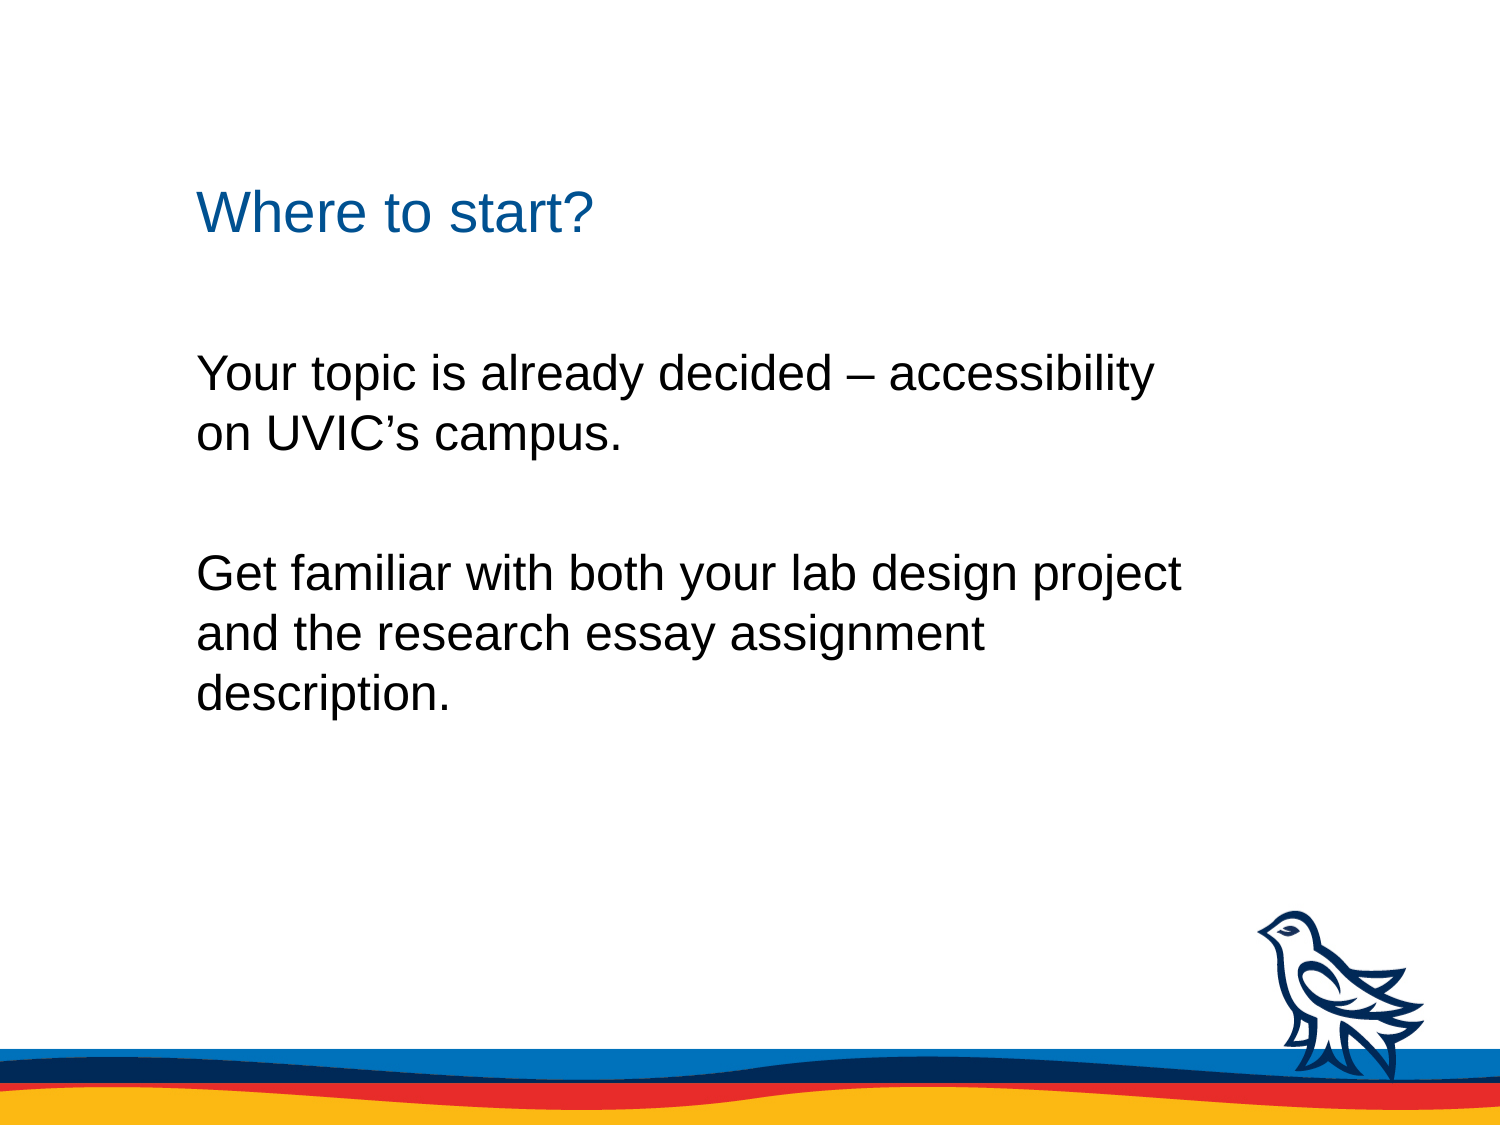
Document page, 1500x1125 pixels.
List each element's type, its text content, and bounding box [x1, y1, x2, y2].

list Your topic is already decided – accessibility on UVIC’s campus. Get familiar with both your lab design project and the research essay assignment description. [181, 333, 1209, 961]
picture [0, 0, 1500, 1125]
title Where to start? [181, 115, 1209, 304]
